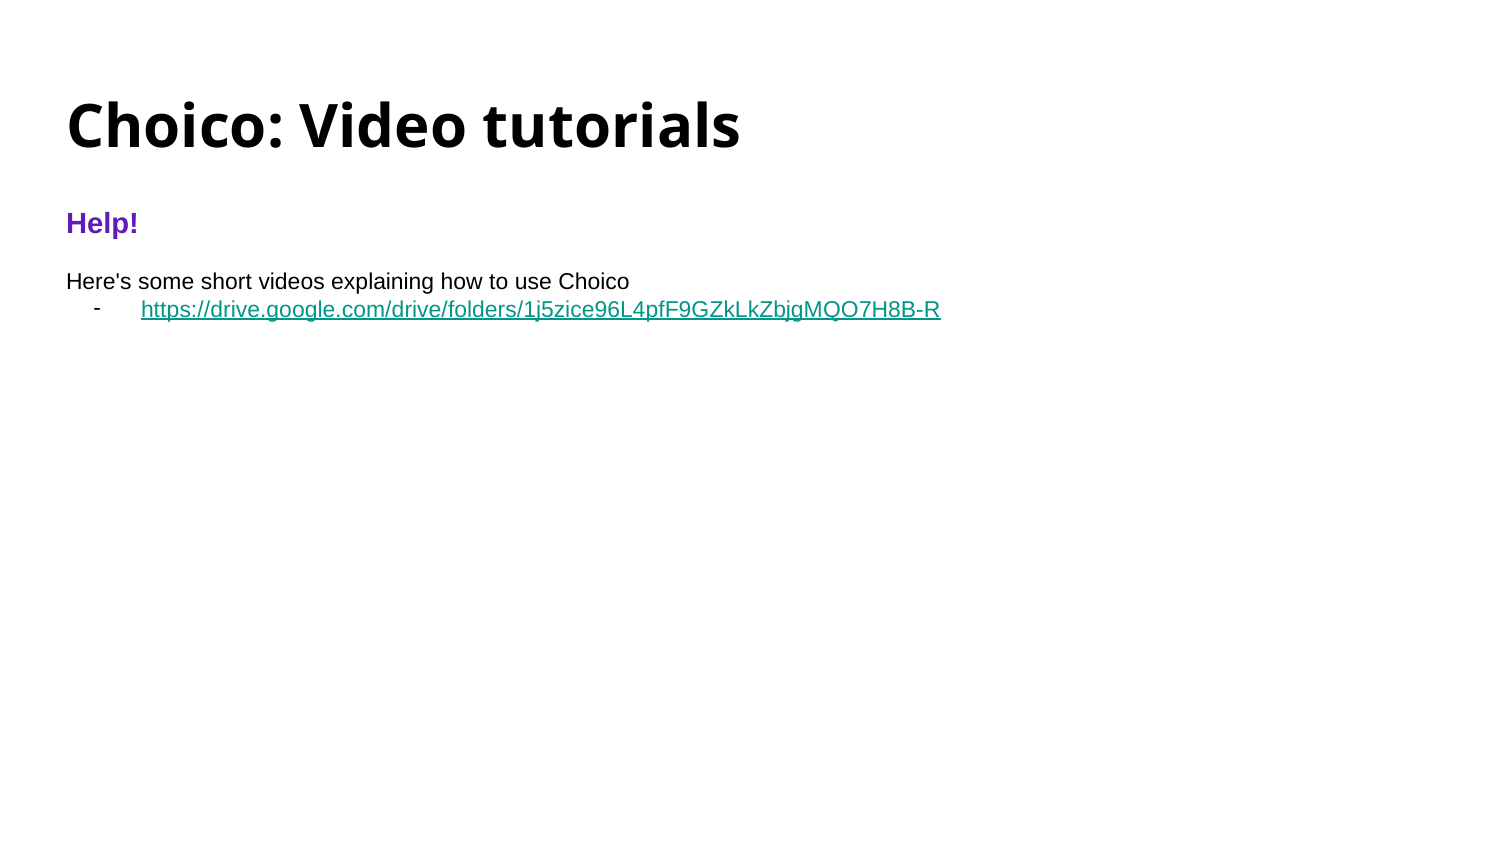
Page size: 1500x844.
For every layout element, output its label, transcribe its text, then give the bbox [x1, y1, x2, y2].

title Choico: Video tutorials [51, 72, 1449, 176]
list Help! Here's some short videos explaining how to use Choico https://drive.google.com/drive/folders/1j5zice96L4pfF9GZkLkZbjgMQO7H8B-R [51, 189, 1449, 750]
